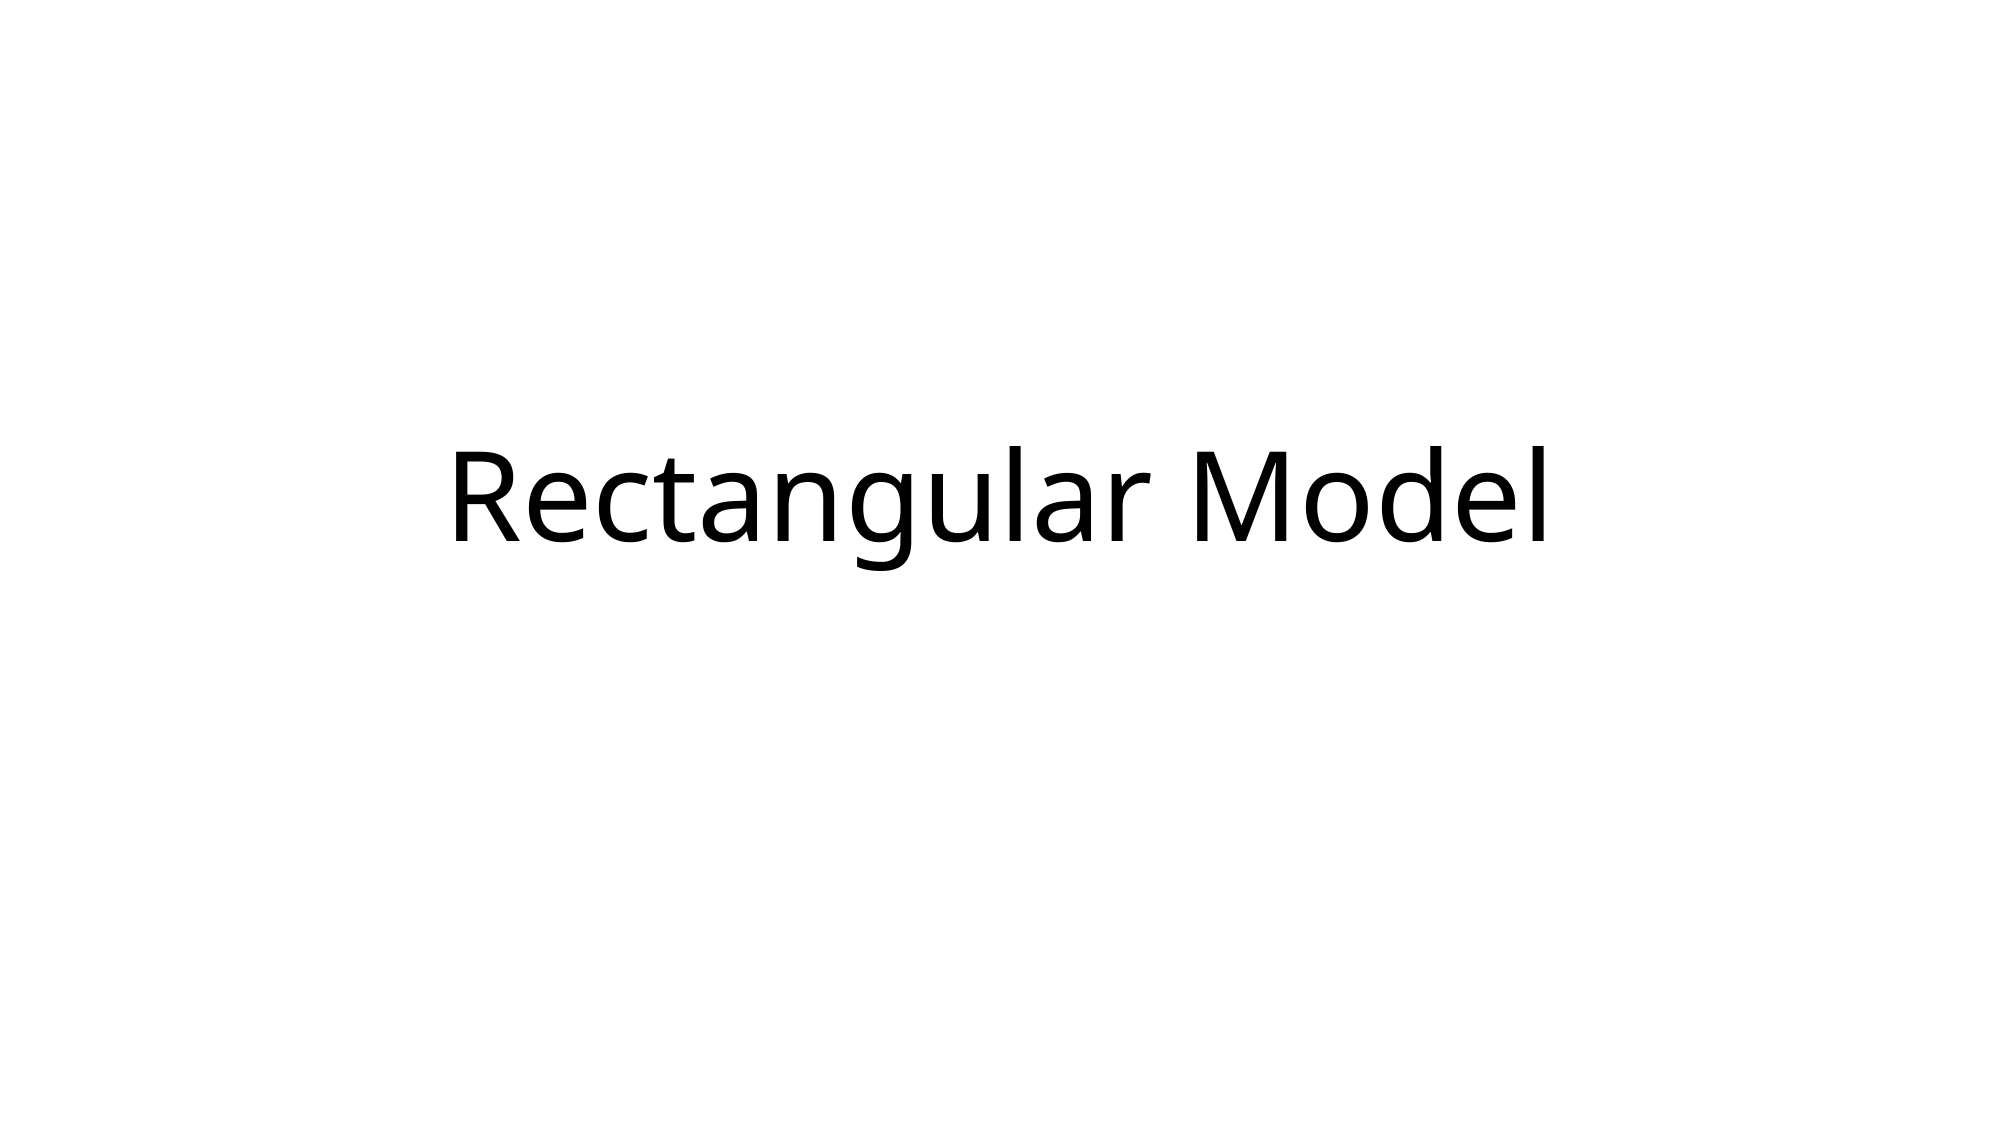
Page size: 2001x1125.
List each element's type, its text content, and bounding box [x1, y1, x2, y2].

title Rectangular Model [249, 184, 1750, 576]
